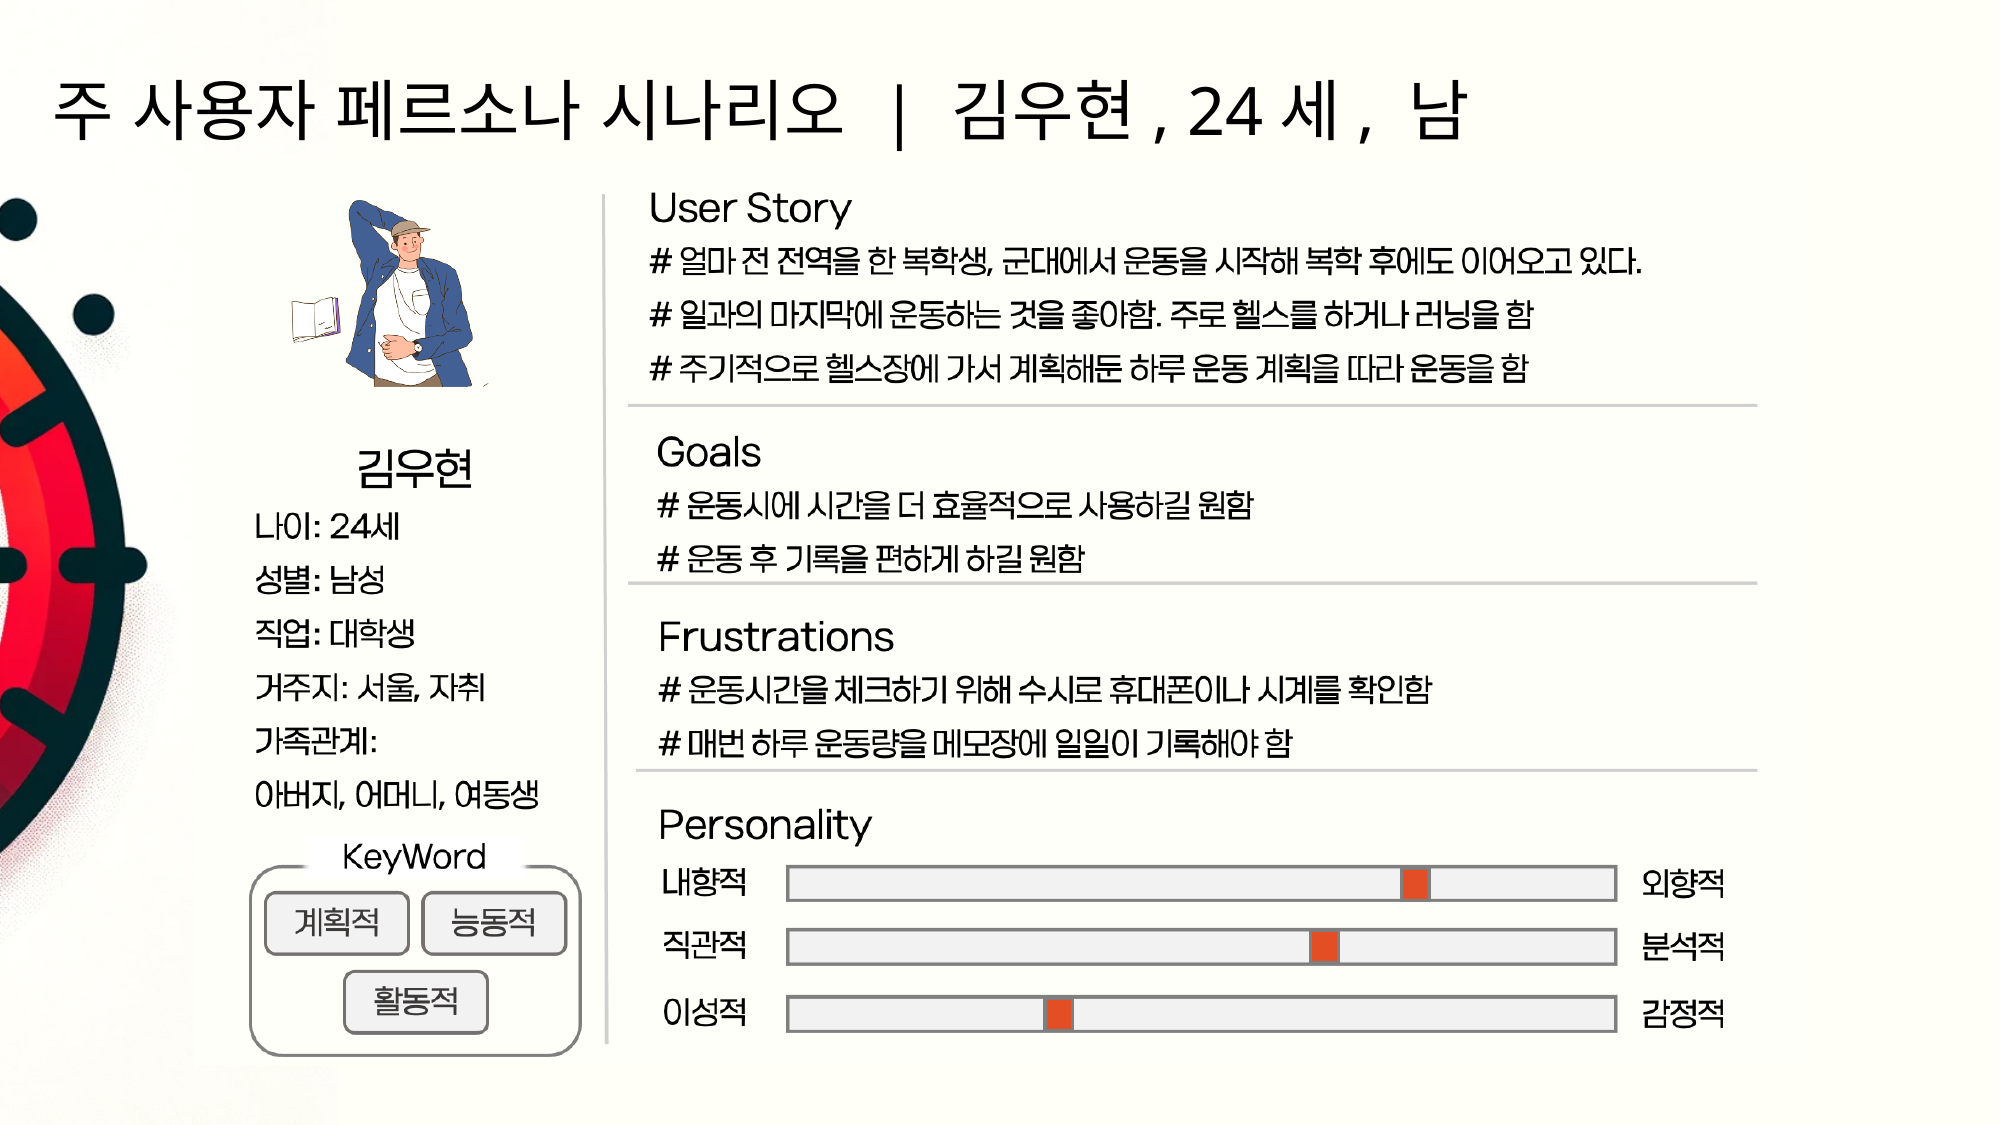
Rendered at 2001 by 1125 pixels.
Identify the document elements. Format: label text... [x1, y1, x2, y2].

picture [0, 0, 1807, 1125]
text_box 주 사용자 페르소나 시나리오 | 김우현, 24세, 남 [339, 61, 1485, 157]
